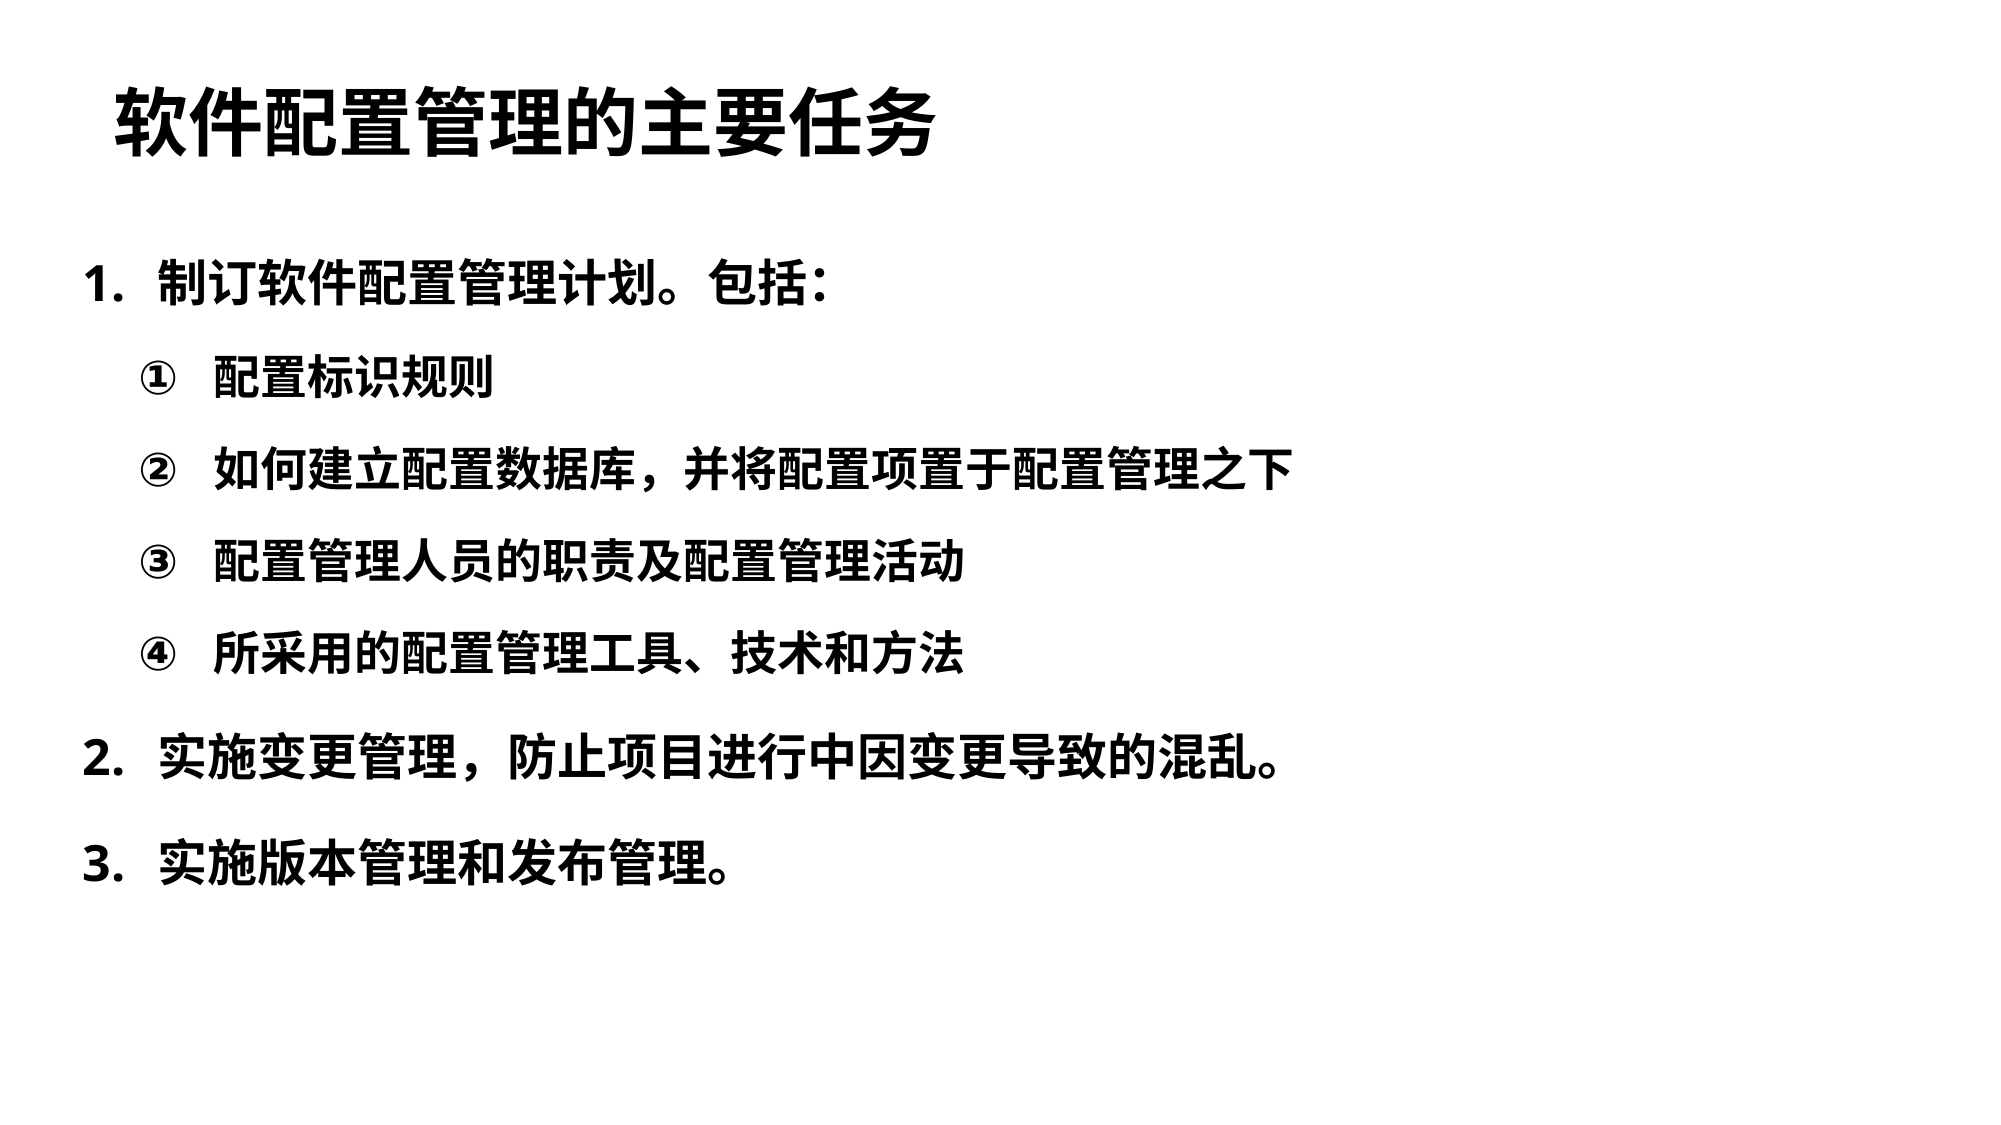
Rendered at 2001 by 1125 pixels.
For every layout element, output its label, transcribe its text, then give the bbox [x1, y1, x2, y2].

text_box 制订软件配置管理计划。包括： 配置标识规则 如何建立配置数据库，并将配置项置于配置管理之下 配置管理人员的职责及配置管理活动 所采用的配置管理工具、技术和方法 实施变更管理，防止项目进行中因变更导致的混乱。 实施版本管理和发布管理。 [67, 213, 1950, 442]
text_box [98, 242, 1982, 861]
text_box 软件配置管理的主要任务 [98, 22, 1428, 175]
